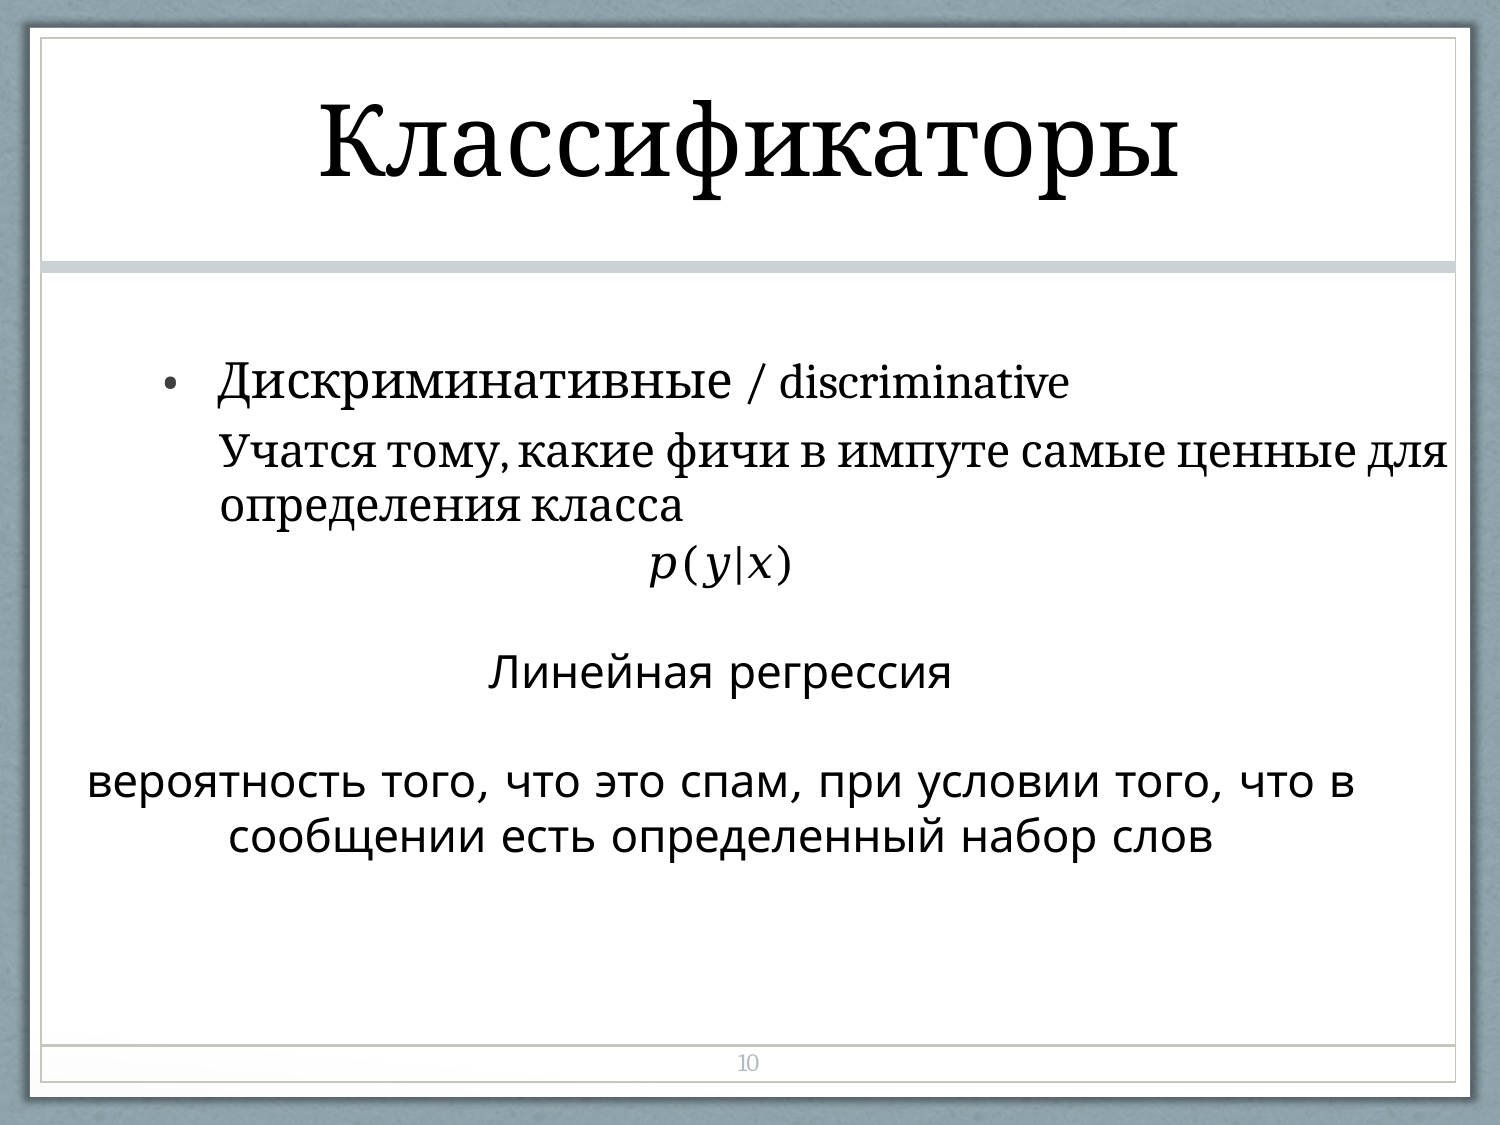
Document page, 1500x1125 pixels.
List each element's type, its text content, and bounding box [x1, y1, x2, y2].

picture [0, 0, 1500, 1125]
table_header Классификаторы [42, 39, 1455, 261]
table_cell Дискриминативные / discriminative Учатся тому, какие фичи в импуте самые ценные для определения класса 𝑝(𝑦|𝑥) Линейная регрессия вероятность того, что это спам, при условии того, что в сообщении есть определенный набор слов [42, 273, 1455, 1044]
table_cell 10 [42, 1047, 1455, 1081]
